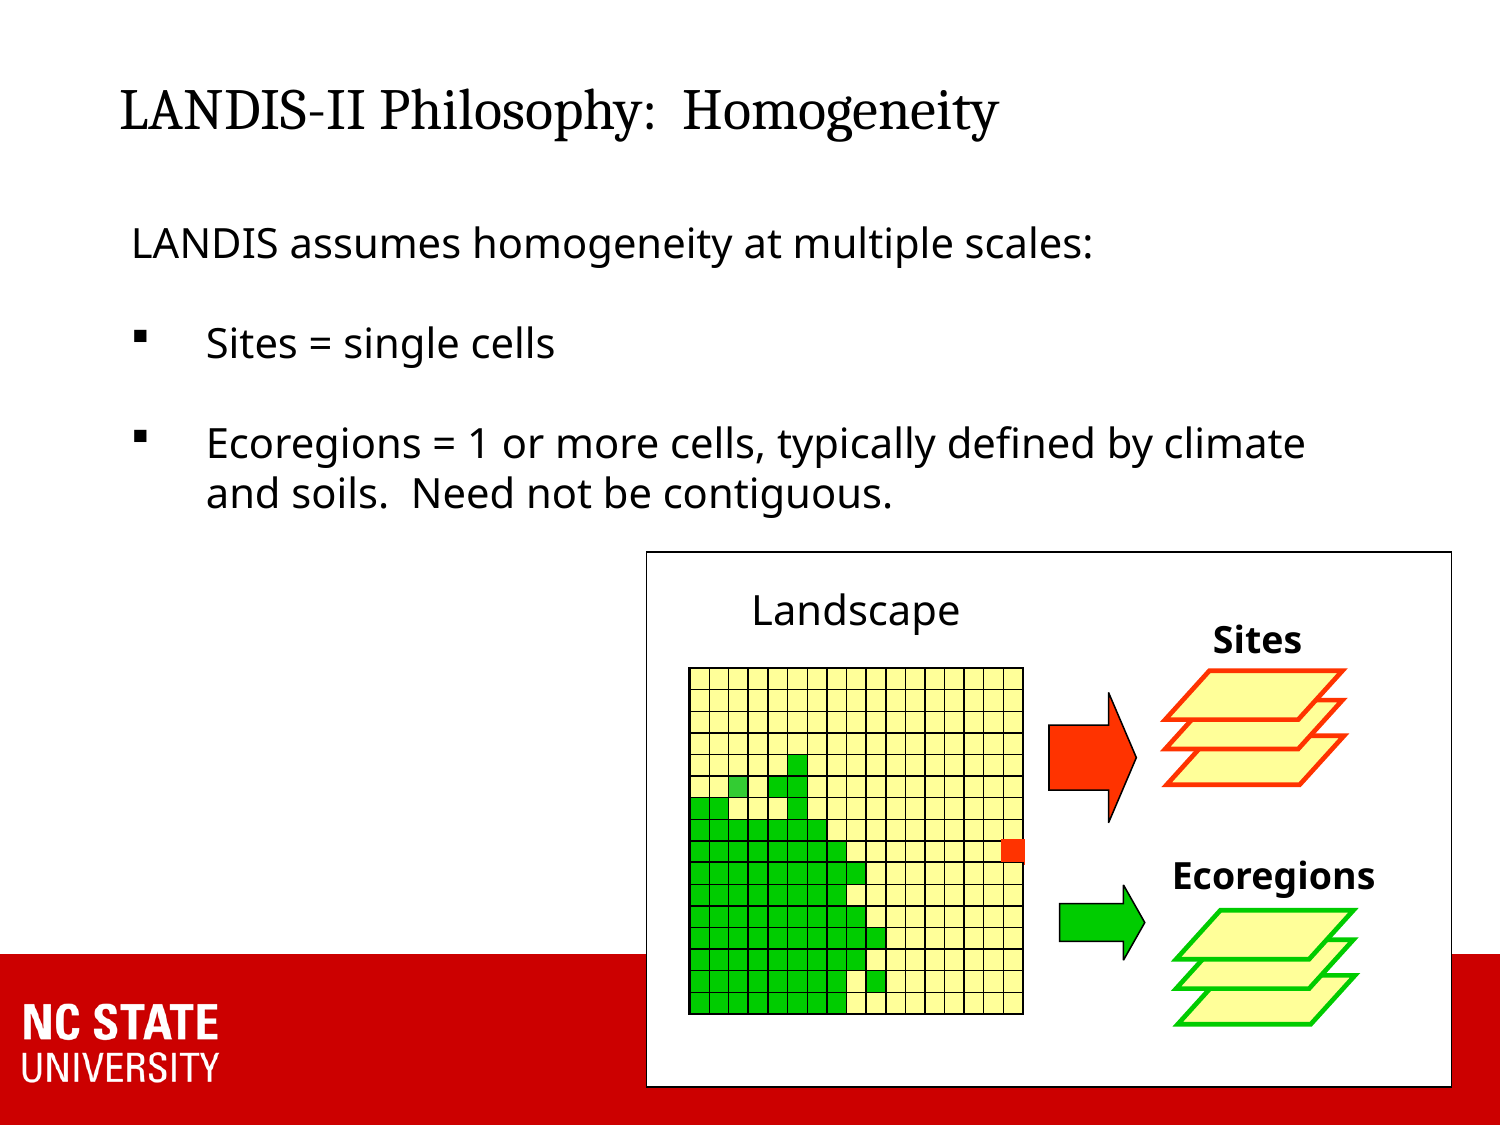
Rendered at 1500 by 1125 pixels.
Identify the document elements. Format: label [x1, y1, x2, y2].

text_box [116, 209, 1379, 524]
text_box [646, 551, 1452, 1088]
picture [0, 958, 243, 1125]
title [104, 56, 1380, 166]
